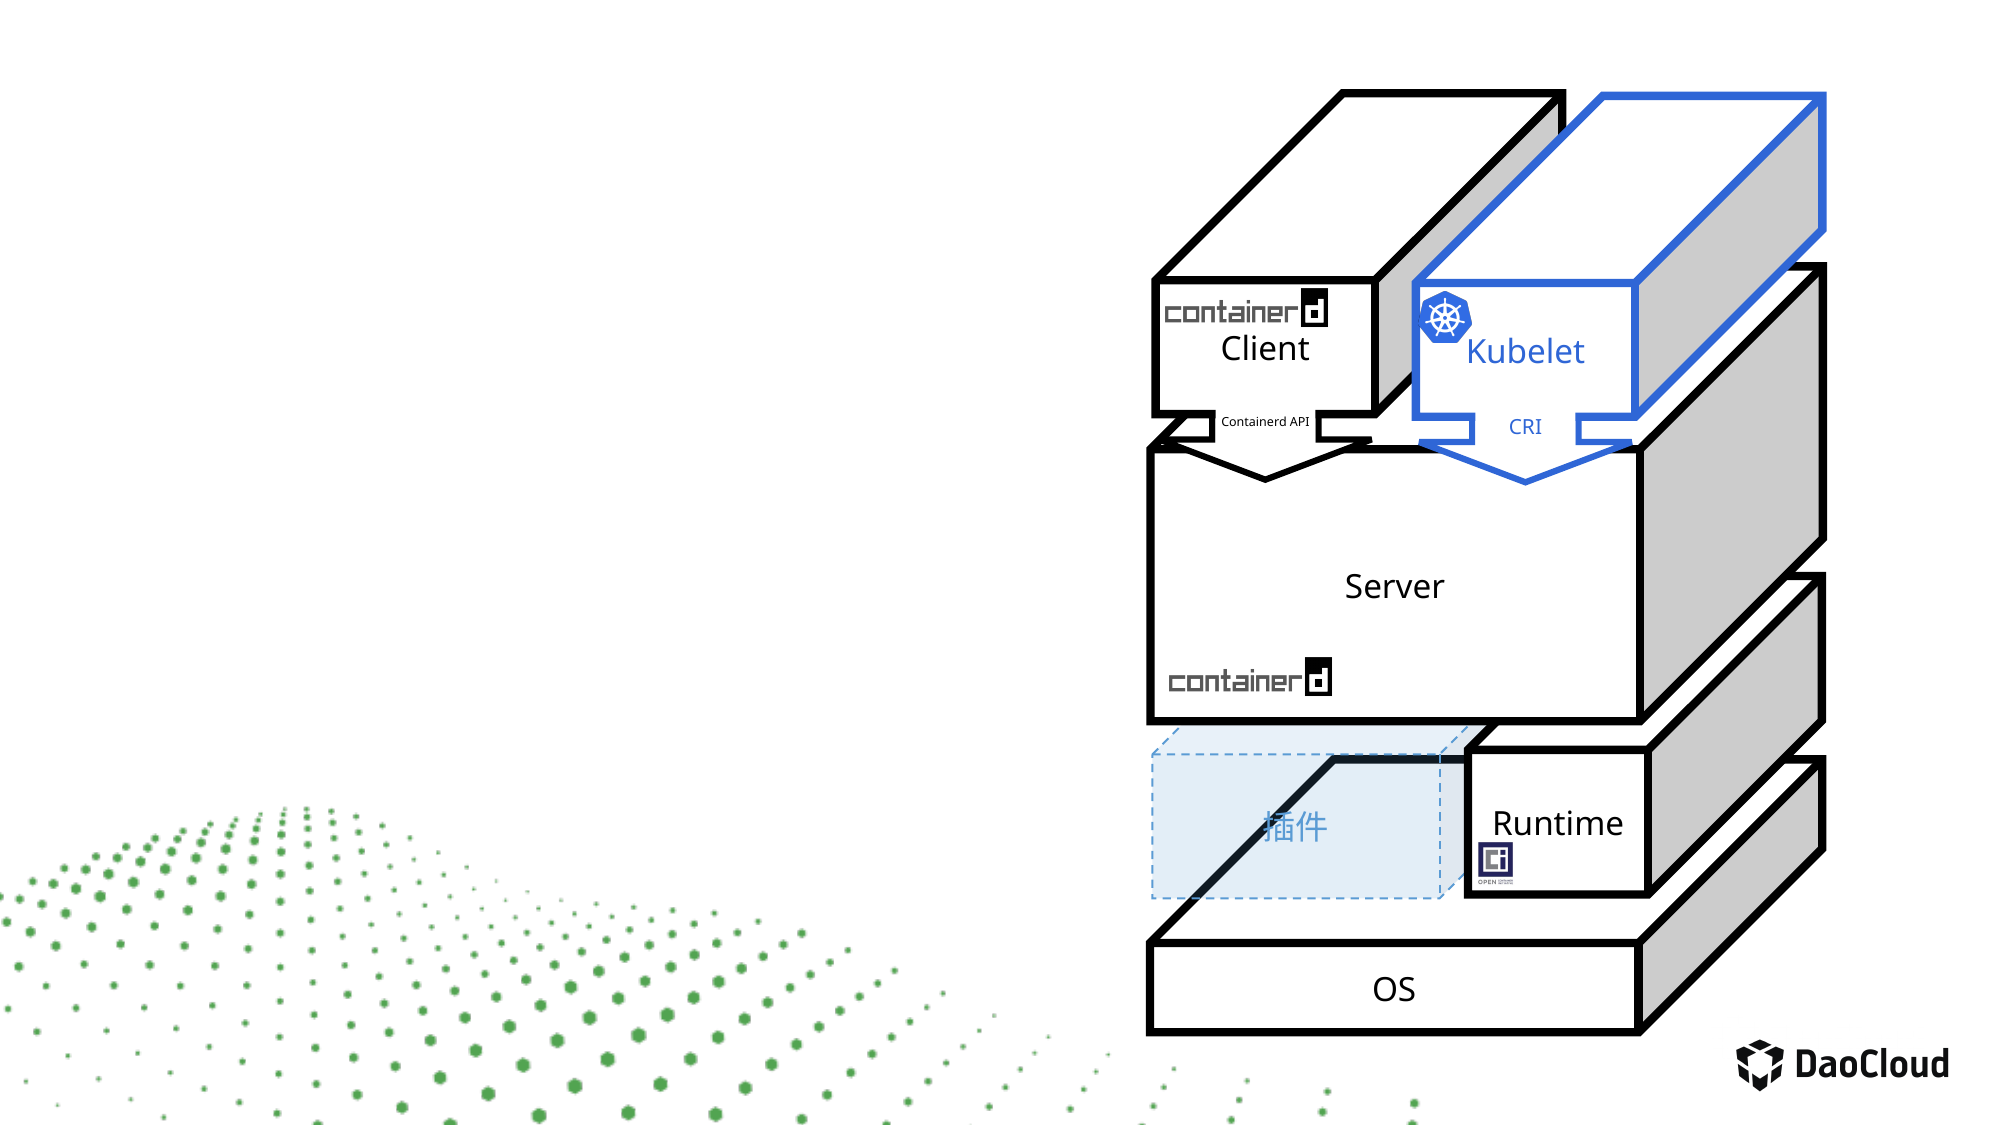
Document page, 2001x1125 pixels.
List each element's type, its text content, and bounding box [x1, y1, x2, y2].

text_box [1152, 722, 1812, 899]
picture [1691, 997, 1970, 1104]
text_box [1155, 93, 1563, 480]
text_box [1415, 95, 1823, 483]
text_box OS [1148, 899, 1774, 1034]
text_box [1150, 266, 1823, 722]
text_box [1467, 722, 1822, 895]
